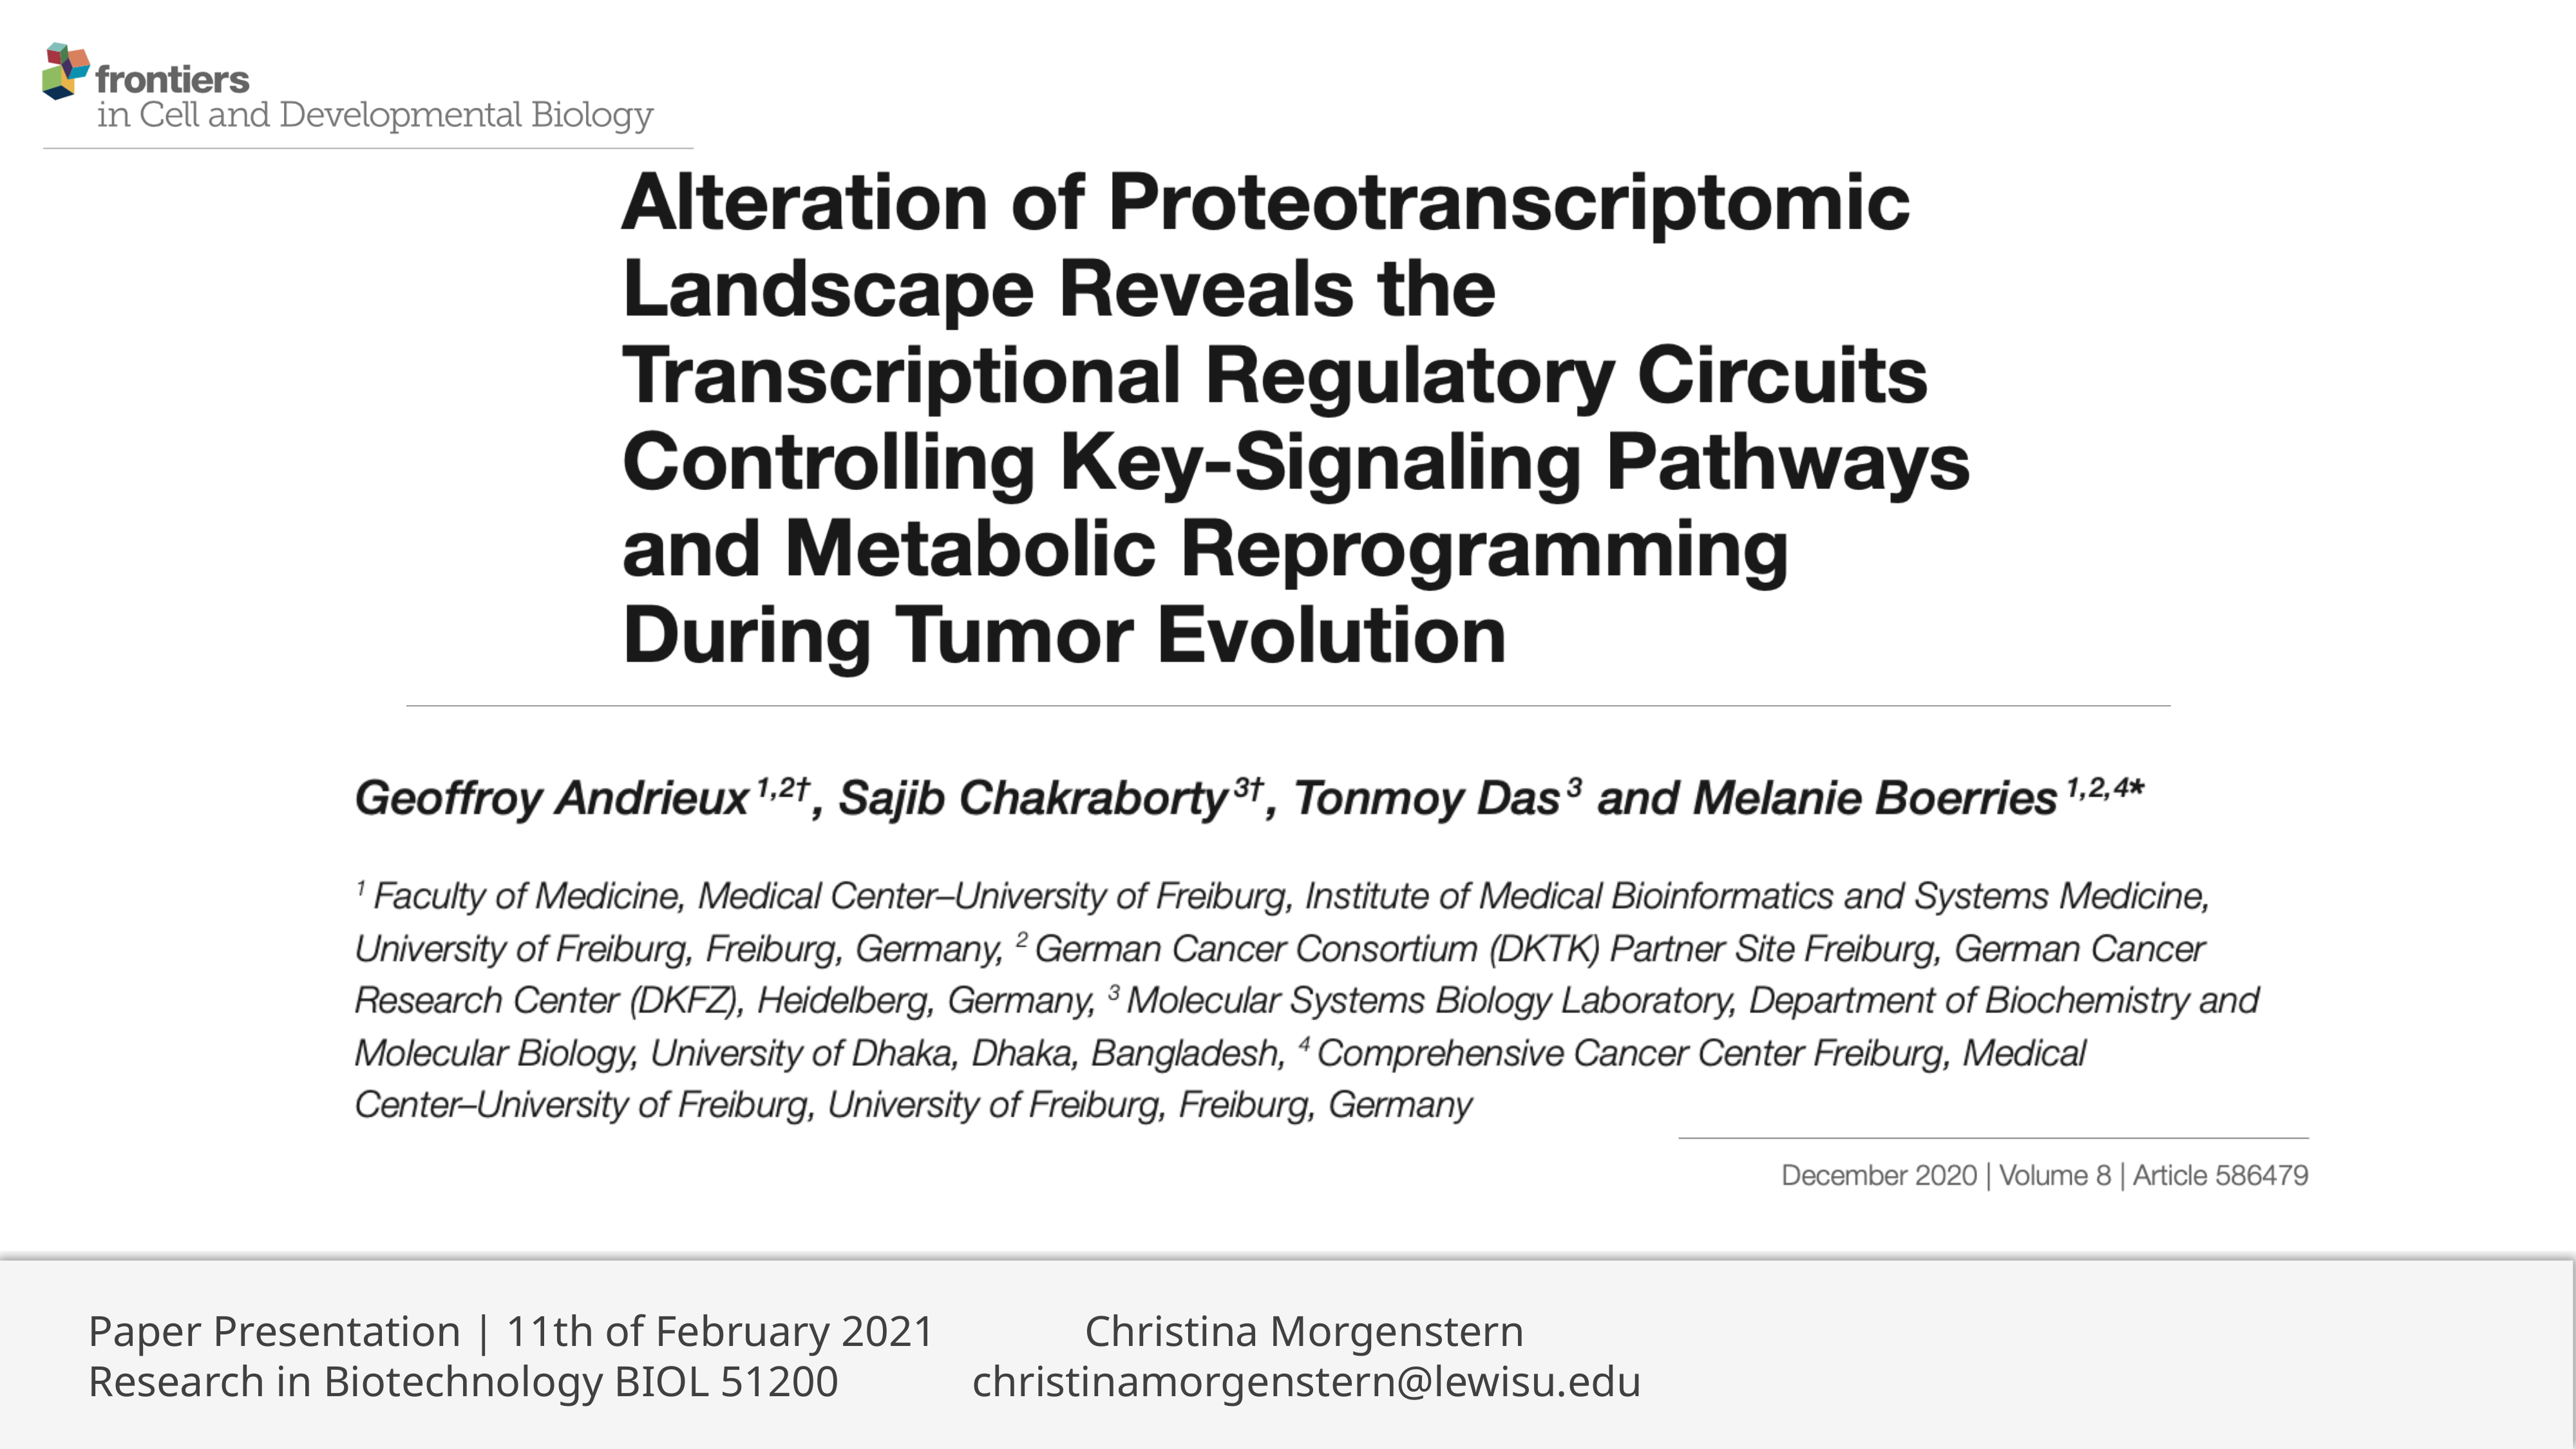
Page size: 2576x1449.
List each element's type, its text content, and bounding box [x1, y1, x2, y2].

list Paper Presentation | 11th of February 2021 Christina Morgenstern Research in Biotechnology BIOL 51200 christinamorgenstern@lewisu.edu [0, 1260, 2573, 1449]
picture [19, 8, 2045, 698]
picture [294, 741, 2365, 1233]
